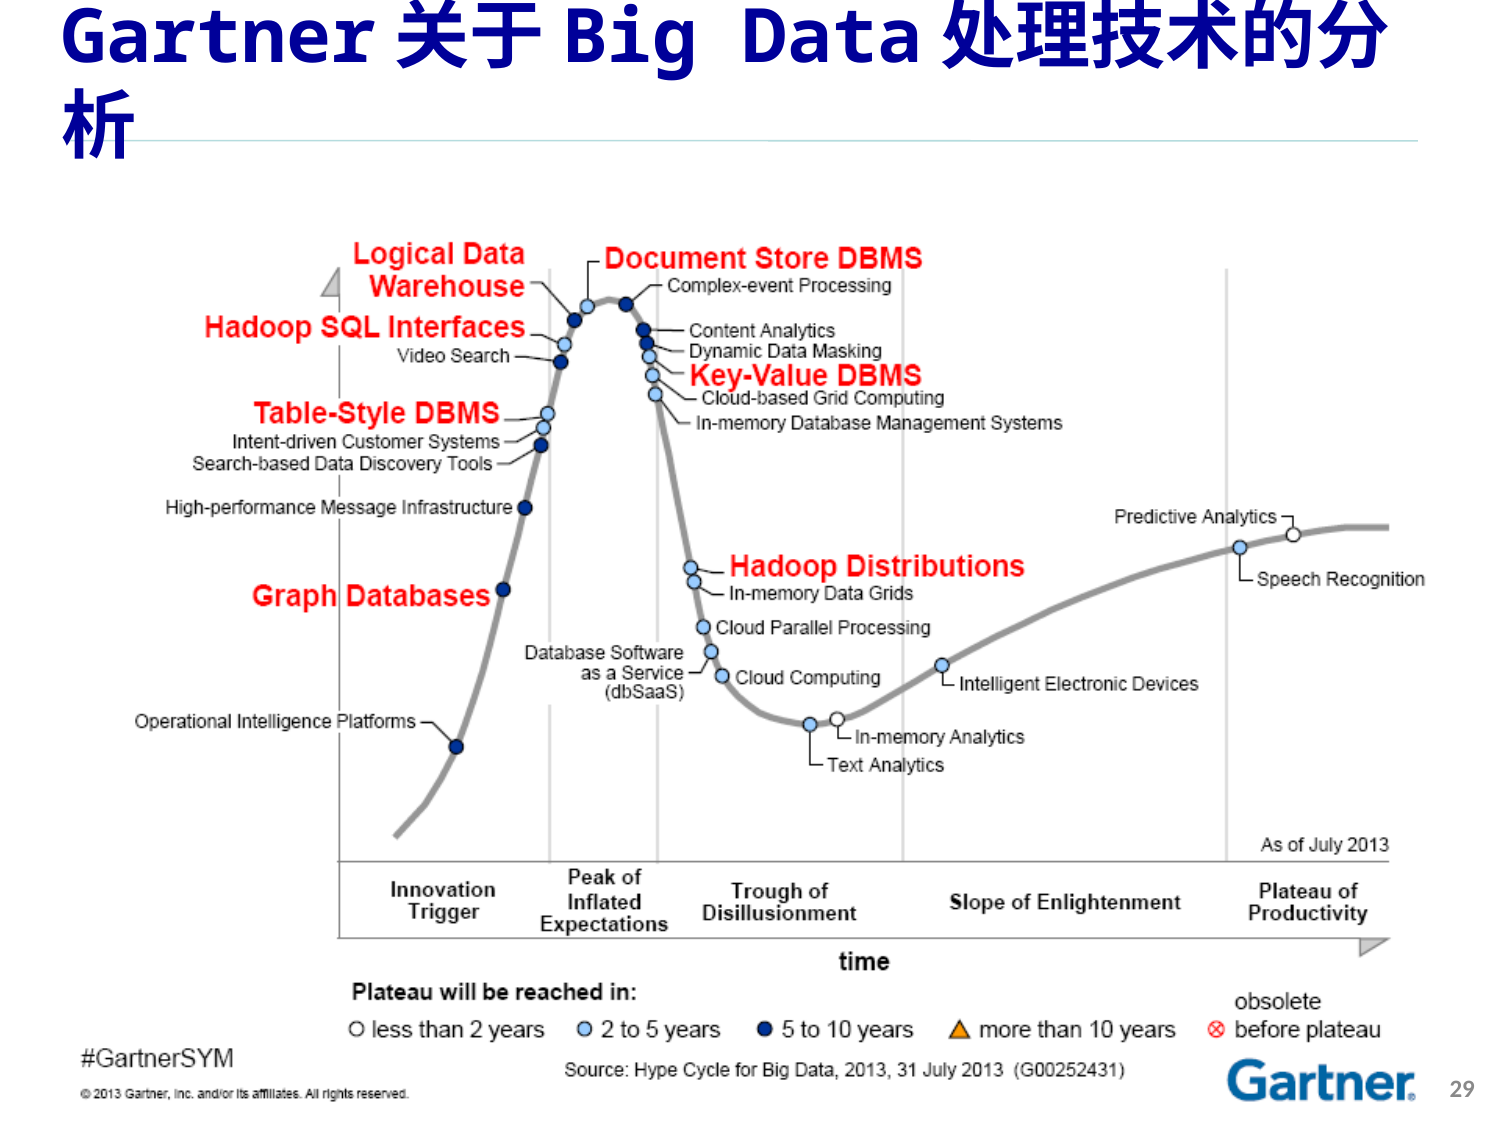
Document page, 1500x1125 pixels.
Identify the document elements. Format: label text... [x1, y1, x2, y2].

picture [9, 207, 1491, 1125]
title Gartner关于Big Data处理技术的分析 [46, 11, 1419, 143]
